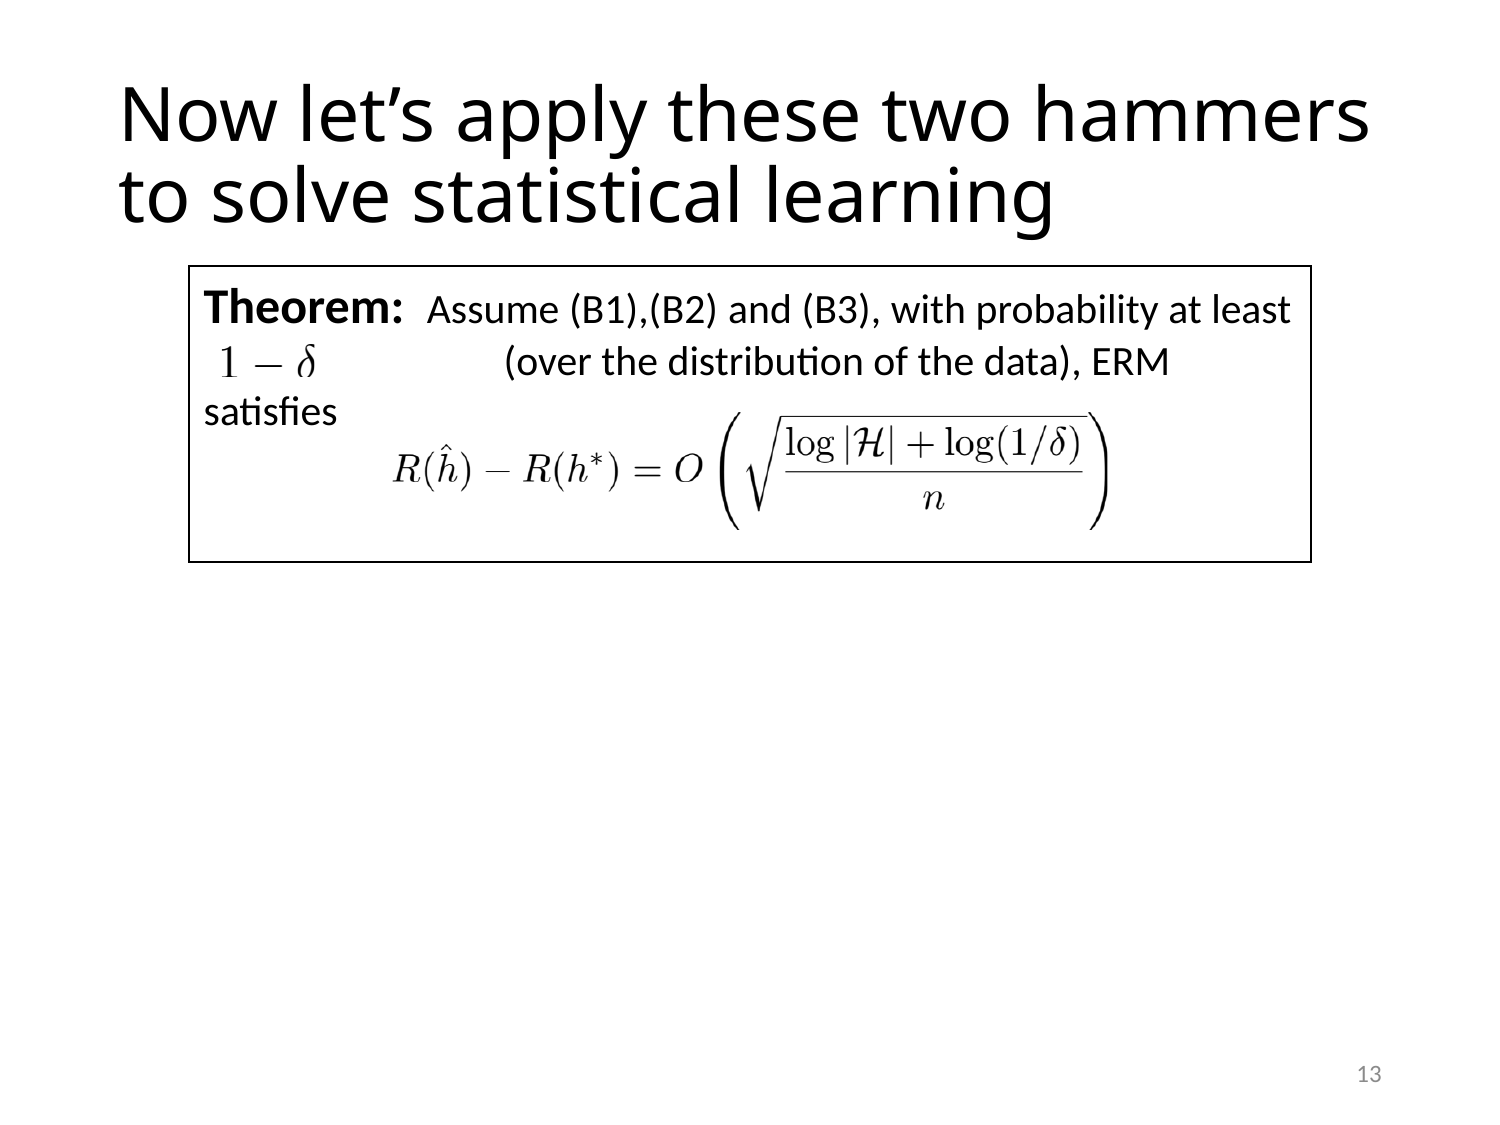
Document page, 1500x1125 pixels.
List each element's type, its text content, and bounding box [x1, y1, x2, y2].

picture [221, 343, 315, 377]
text_box Theorem: Assume (B1),(B2) and (B3), with probability at least (over the distribution of the data), ERM satisfies [188, 265, 1312, 563]
title Now let’s apply these two hammers to solve statistical learning [103, 48, 1397, 267]
slide_number 13 [1059, 1042, 1397, 1103]
picture [392, 411, 1108, 530]
